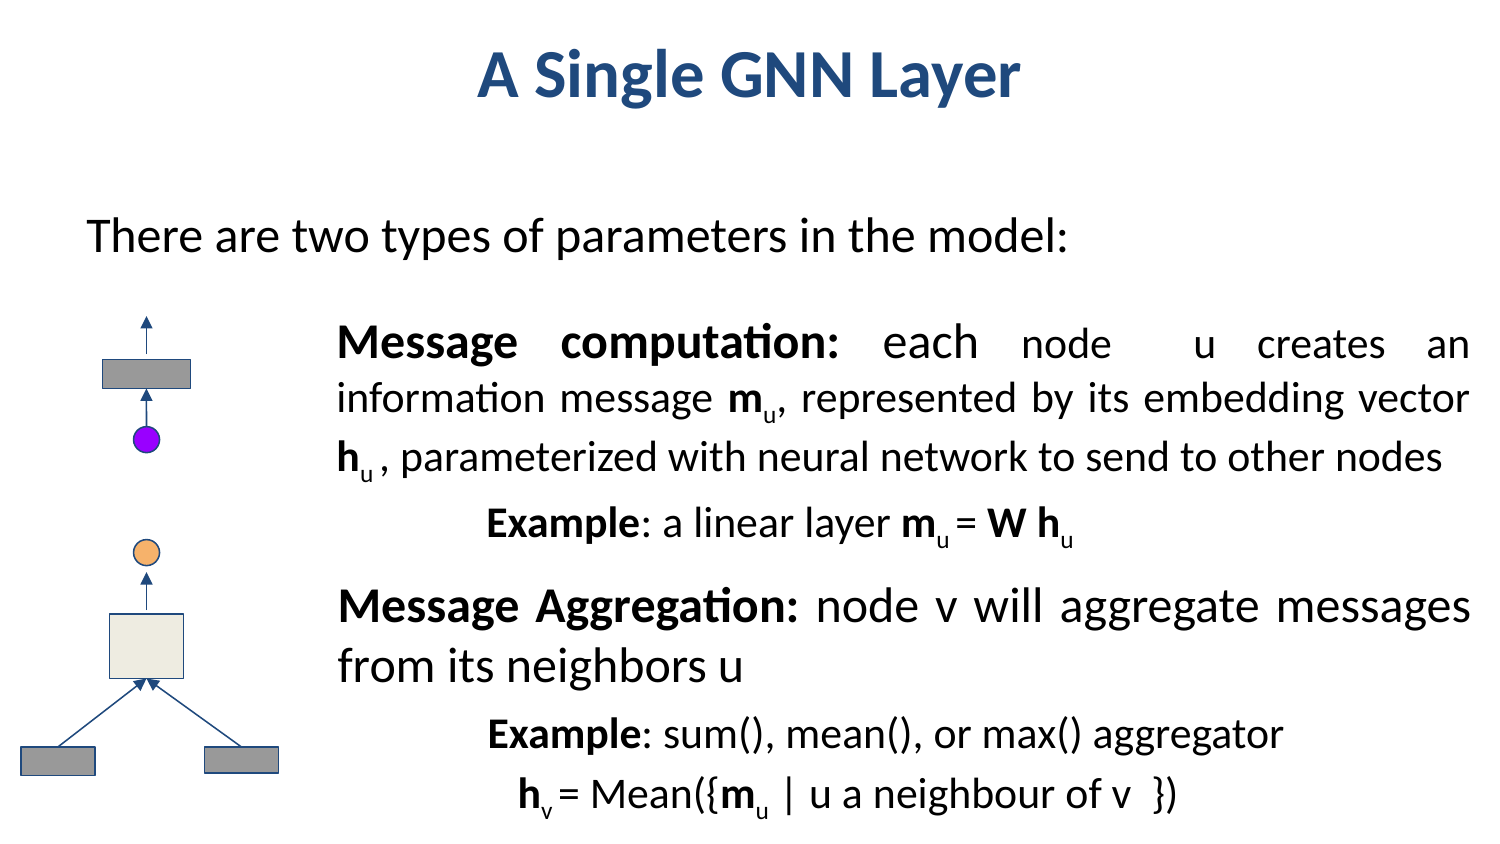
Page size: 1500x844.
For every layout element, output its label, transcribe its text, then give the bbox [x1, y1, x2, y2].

list There are two types of parameters in the model: [75, 196, 1425, 269]
text_box [204, 746, 279, 773]
text_box [133, 427, 160, 453]
text_box [102, 359, 191, 389]
text_box [20, 746, 95, 776]
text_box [146, 678, 242, 748]
text_box Message Aggregation: node v will aggregate messages from its neighbors u Example: sum(), mean(), or max() aggregator hv = Mean({mu | u a neighbour of v }) [322, 557, 1487, 837]
text_box Message computation: each node u creates an information message mu, represented by its embedding vector hu , parameterized with neural network to send to other nodes Example: a linear layer mu = W hu [321, 293, 1486, 553]
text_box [57, 678, 144, 748]
title A Single GNN Layer [75, 0, 1425, 141]
text_box [109, 613, 184, 676]
text_box [133, 539, 160, 566]
